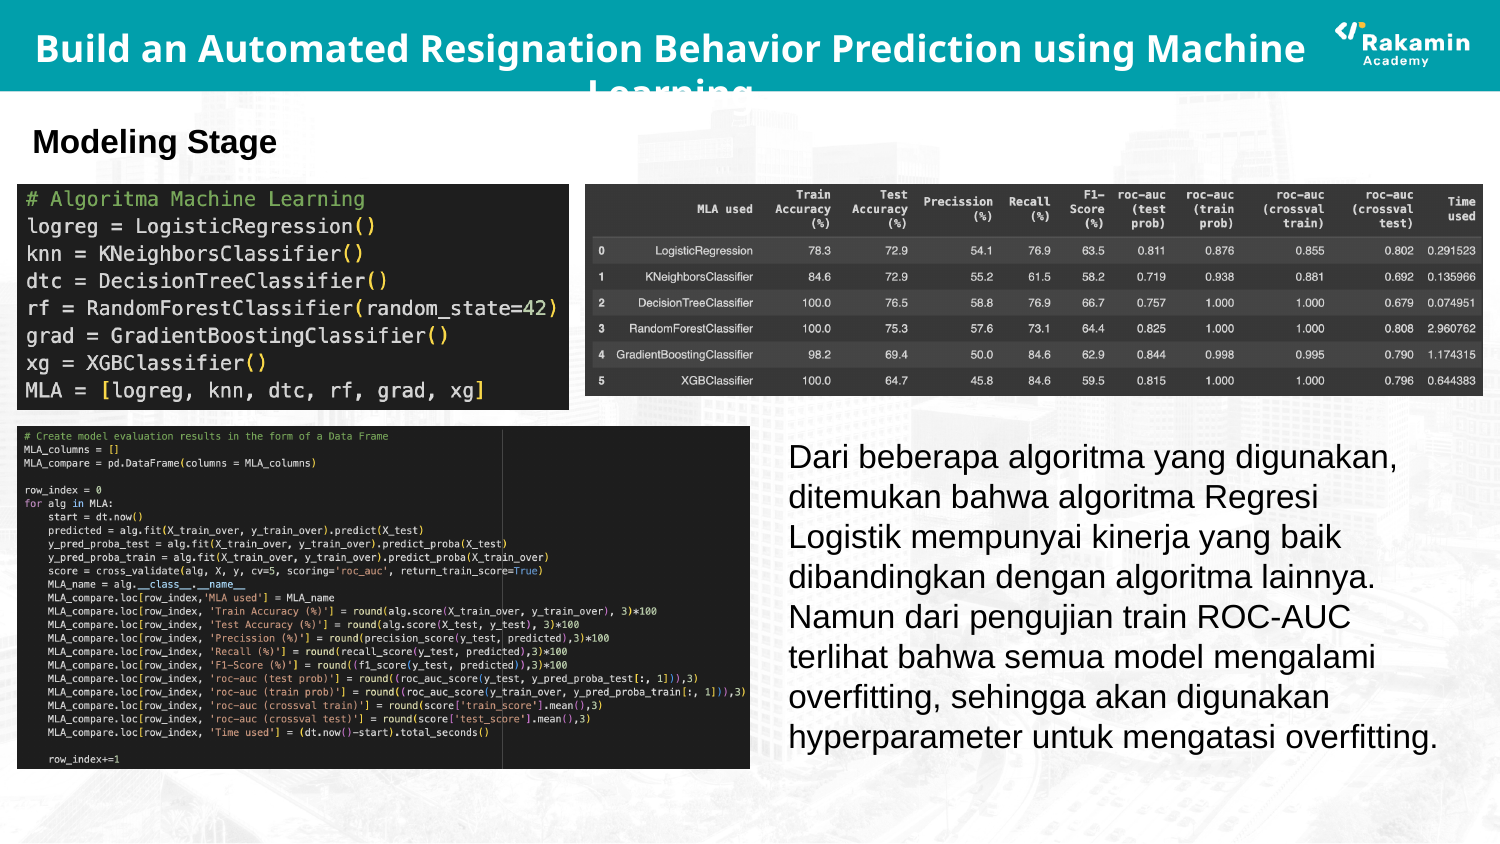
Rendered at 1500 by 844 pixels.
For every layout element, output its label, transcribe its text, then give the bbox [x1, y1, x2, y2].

picture [0, 0, 1500, 844]
title Build an Automated Resignation Behavior Prediction using Machine Learning [0, 10, 1342, 81]
text_box Dari beberapa algoritma yang digunakan, ditemukan bahwa algoritma Regresi Logistik mempunyai kinerja yang baik dibandingkan dengan algoritma lainnya. Namun dari pengujian train ROC-AUC terlihat bahwa semua model mengalami overfitting, sehingga akan digunakan hyperparameter untuk mengatasi overfitting. [773, 428, 1457, 763]
text_box Modeling Stage [17, 112, 1414, 168]
